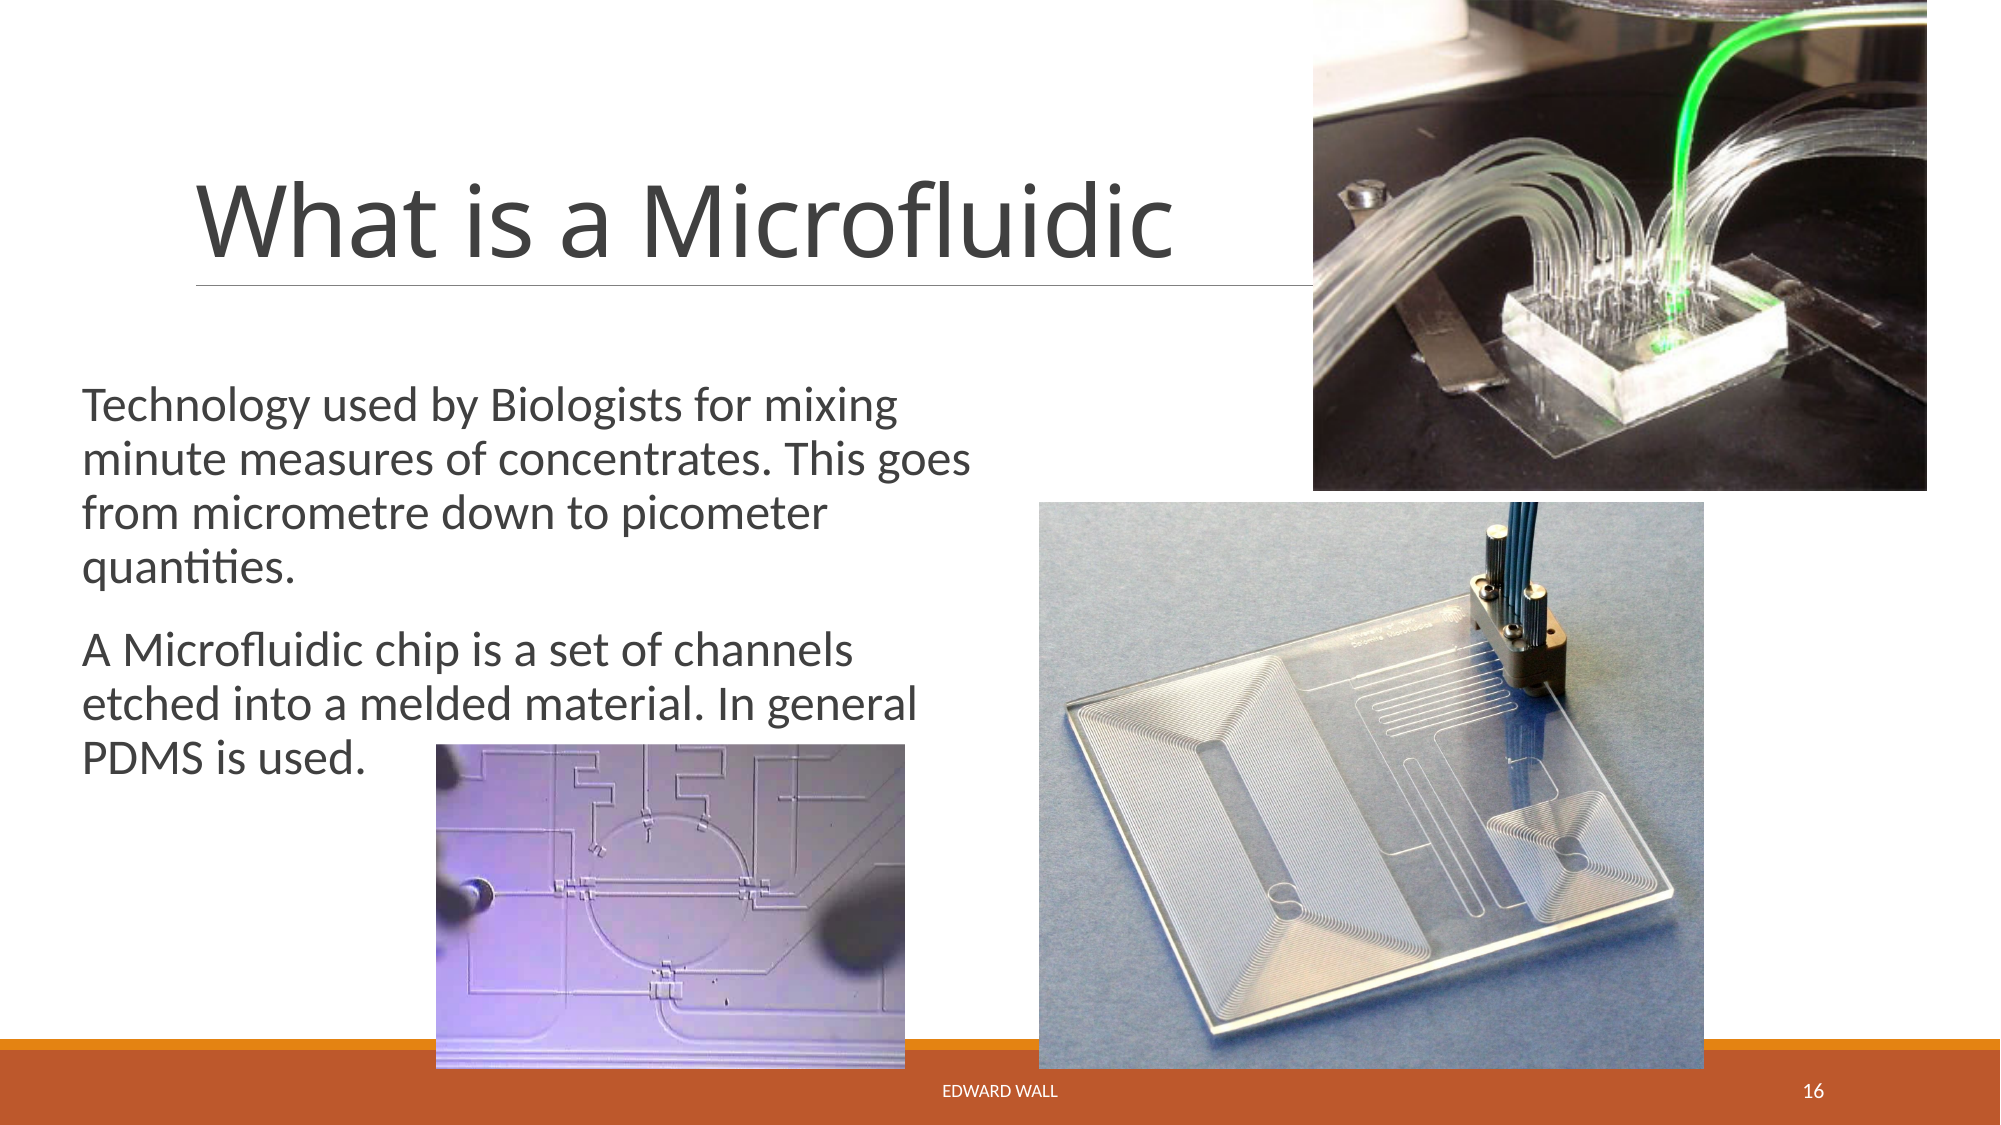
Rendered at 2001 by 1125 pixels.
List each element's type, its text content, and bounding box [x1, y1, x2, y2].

title What is a Microfluidic [180, 47, 1309, 285]
list Technology used by Biologists for mixing minute measures of concentrates. This goes from micrometre down to picometer quantities. A Microfluidic chip is a set of channels etched into a melded material. In general PDMS is used. [66, 371, 994, 894]
slide_number 16 [1624, 1059, 1840, 1120]
picture [1312, 0, 1928, 492]
picture [436, 744, 906, 1070]
picture [1039, 501, 1704, 1070]
footer Edward Wall [604, 1059, 1396, 1120]
